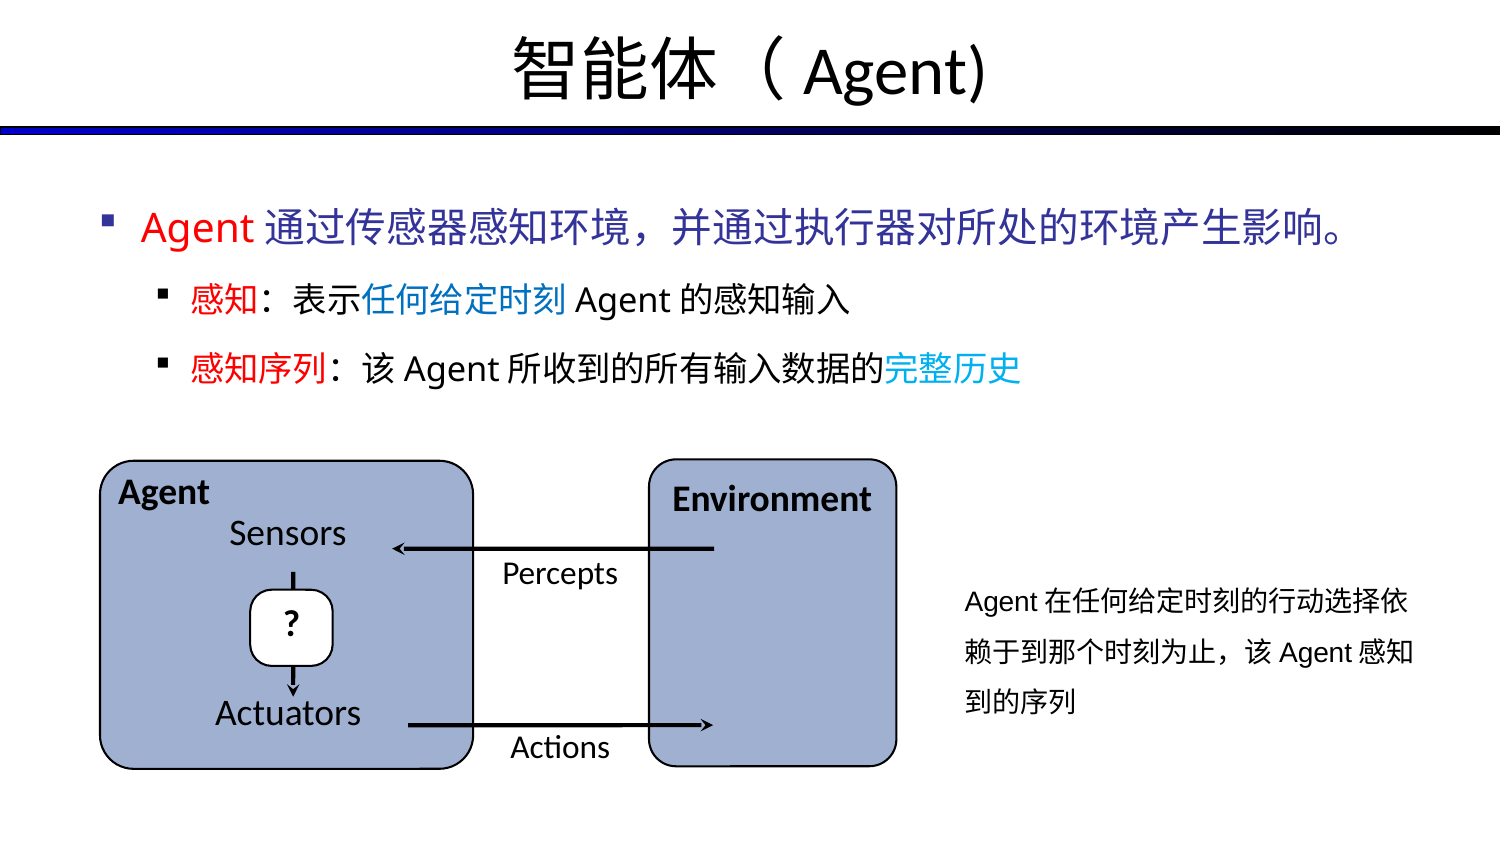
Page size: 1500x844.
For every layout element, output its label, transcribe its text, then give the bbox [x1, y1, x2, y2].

list Agent通过传感器感知环境，并通过执行器对所处的环境产生影响。 感知：表示任何给定时刻Agent的感知输入 感知序列：该Agent所收到的所有输入数据的完整历史 [87, 171, 1373, 779]
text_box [99, 459, 913, 798]
title 智能体（Agent) [0, 0, 1500, 138]
text_box Agent在任何给定时刻的行动选择依赖于到那个时刻为止，该Agent感知到的序列 [949, 559, 1434, 726]
